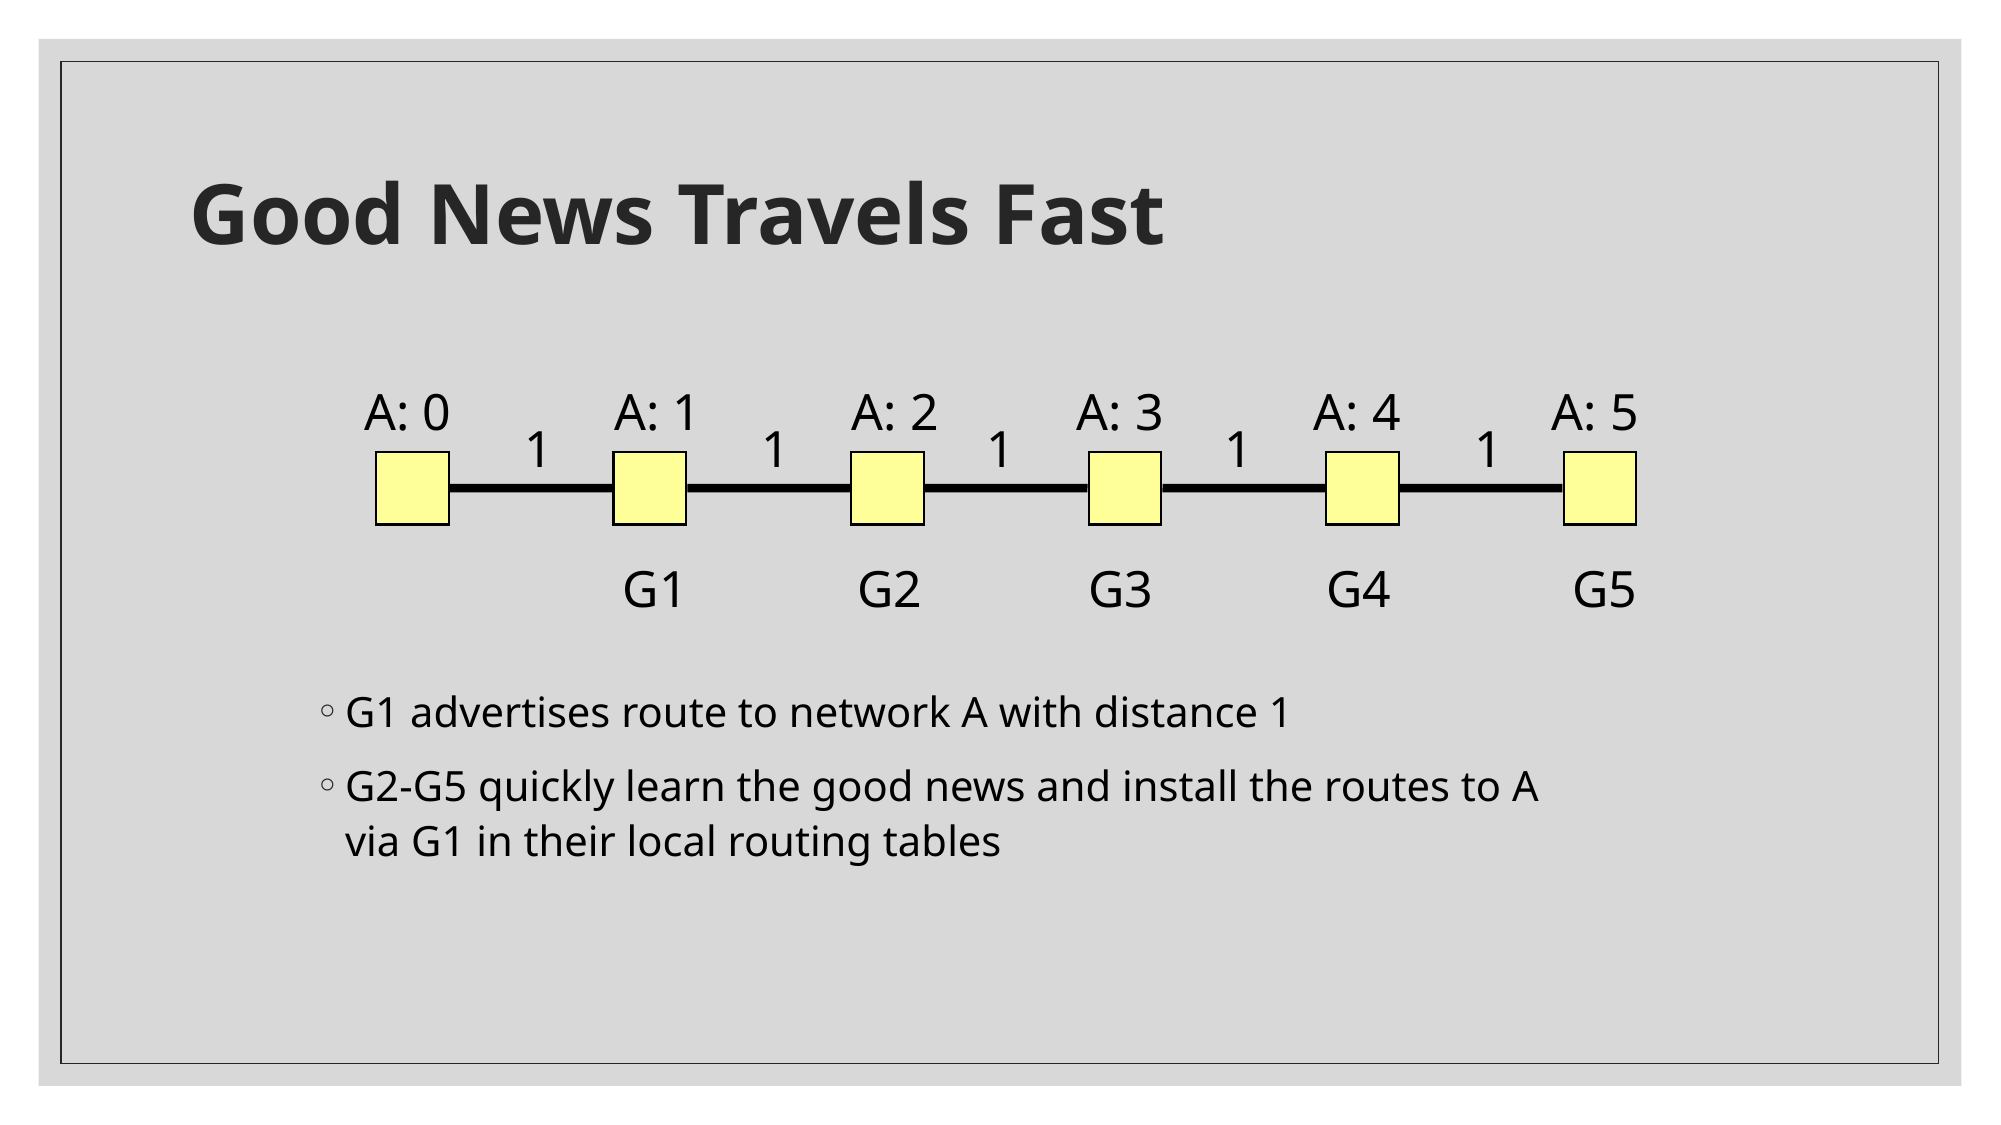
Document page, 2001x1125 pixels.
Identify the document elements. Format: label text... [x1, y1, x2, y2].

text_box A: 3 [1061, 372, 1179, 448]
text_box A: 1 [598, 372, 717, 448]
text_box 1 [1209, 410, 1268, 486]
text_box [1088, 451, 1162, 525]
text_box [1326, 451, 1399, 525]
text_box 1 [746, 410, 806, 486]
text_box 1 [1459, 410, 1518, 486]
text_box G1 [608, 550, 703, 626]
text_box A: 0 [348, 372, 467, 448]
text_box G2 [842, 550, 937, 626]
text_box [613, 451, 687, 525]
text_box 1 [971, 410, 1031, 486]
list G1 advertises route to network A with distance 1 G2-G5 quickly learn the good news and install the routes to A via G1 in their local routing tables [300, 672, 1564, 998]
text_box [376, 451, 449, 525]
text_box A: 4 [1298, 372, 1417, 448]
text_box [1563, 451, 1637, 525]
text_box G4 [1311, 550, 1406, 626]
text_box 1 [508, 410, 568, 486]
text_box A: 2 [836, 372, 954, 448]
title Good News Travels Fast [174, 105, 1825, 331]
text_box [851, 451, 924, 525]
text_box G5 [1557, 550, 1652, 626]
text_box A: 5 [1536, 372, 1654, 448]
text_box G3 [1073, 550, 1169, 626]
